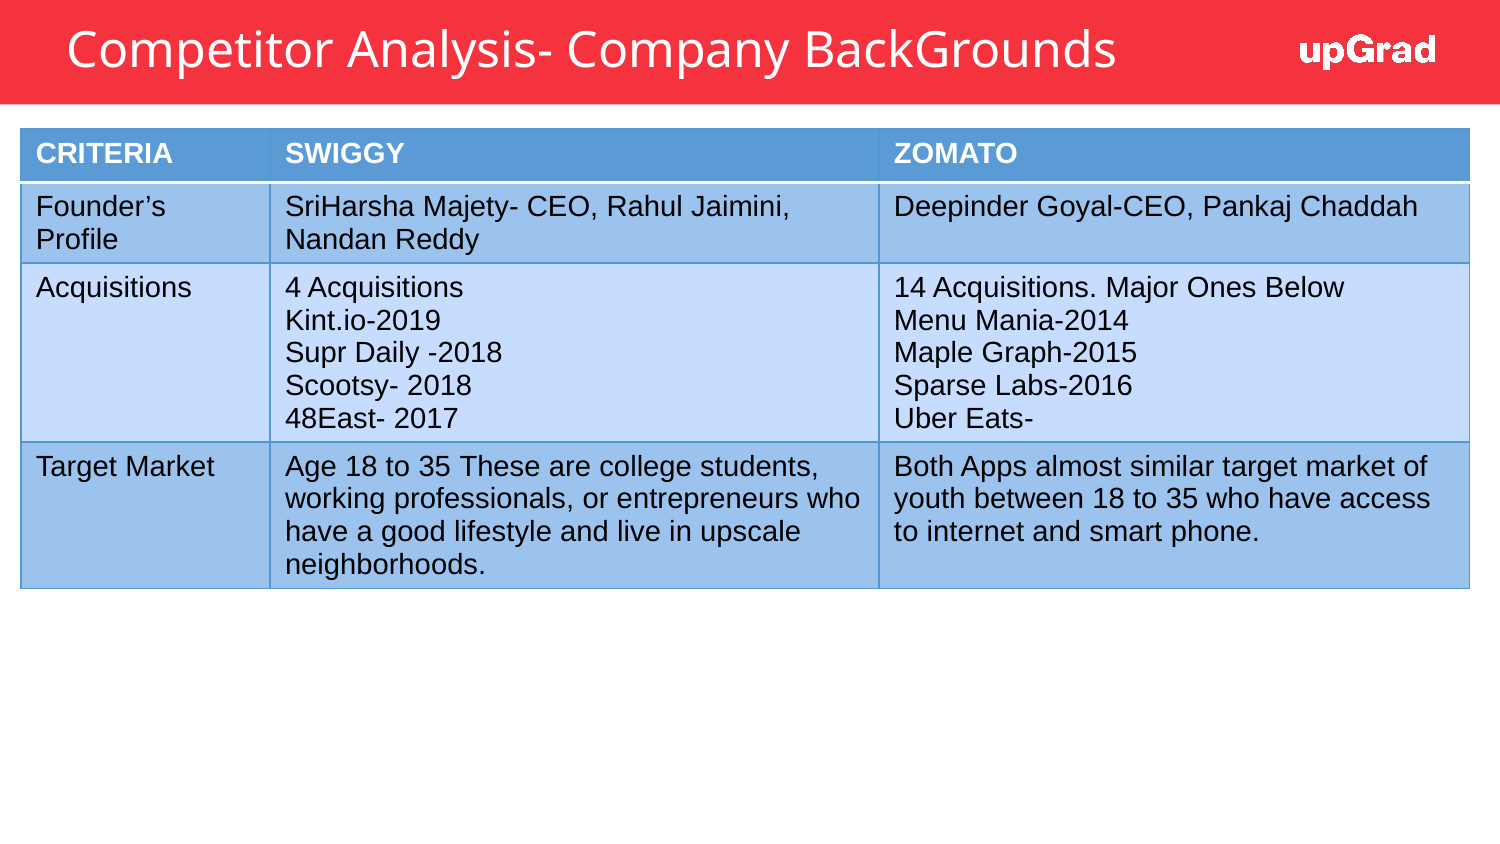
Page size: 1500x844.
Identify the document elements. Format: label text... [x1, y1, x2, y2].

table_cell Both Apps almost similar target market of youth between 18 to 35 who have access to internet and smart phone. [880, 443, 1469, 588]
picture [1300, 34, 1435, 70]
table_cell Founder’s Profile [22, 184, 269, 262]
table_header SWIGGY [271, 130, 878, 181]
table_cell Age 18 to 35 These are college students, working professionals, or entrepreneurs who have a good lifestyle and live in upscale neighborhoods. [271, 443, 878, 588]
table_cell Deepinder Goyal-CEO, Pankaj Chaddah [880, 184, 1469, 262]
table_cell 14 Acquisitions. Major Ones Below Menu Mania-2014 Maple Graph-2015 Sparse Labs-2016 Uber Eats- [880, 264, 1469, 441]
table_cell Target Market [22, 443, 269, 588]
title Competitor Analysis- Company BackGrounds [51, 20, 1223, 83]
table_cell Acquisitions [22, 264, 269, 441]
table_cell SriHarsha Majety- CEO, Rahul Jaimini, Nandan Reddy [271, 184, 878, 262]
table_header ZOMATO [880, 130, 1469, 181]
table_header CRITERIA [22, 130, 269, 181]
table_cell 4 Acquisitions Kint.io-2019 Supr Daily -2018 Scootsy- 2018 48East- 2017 [271, 264, 878, 441]
